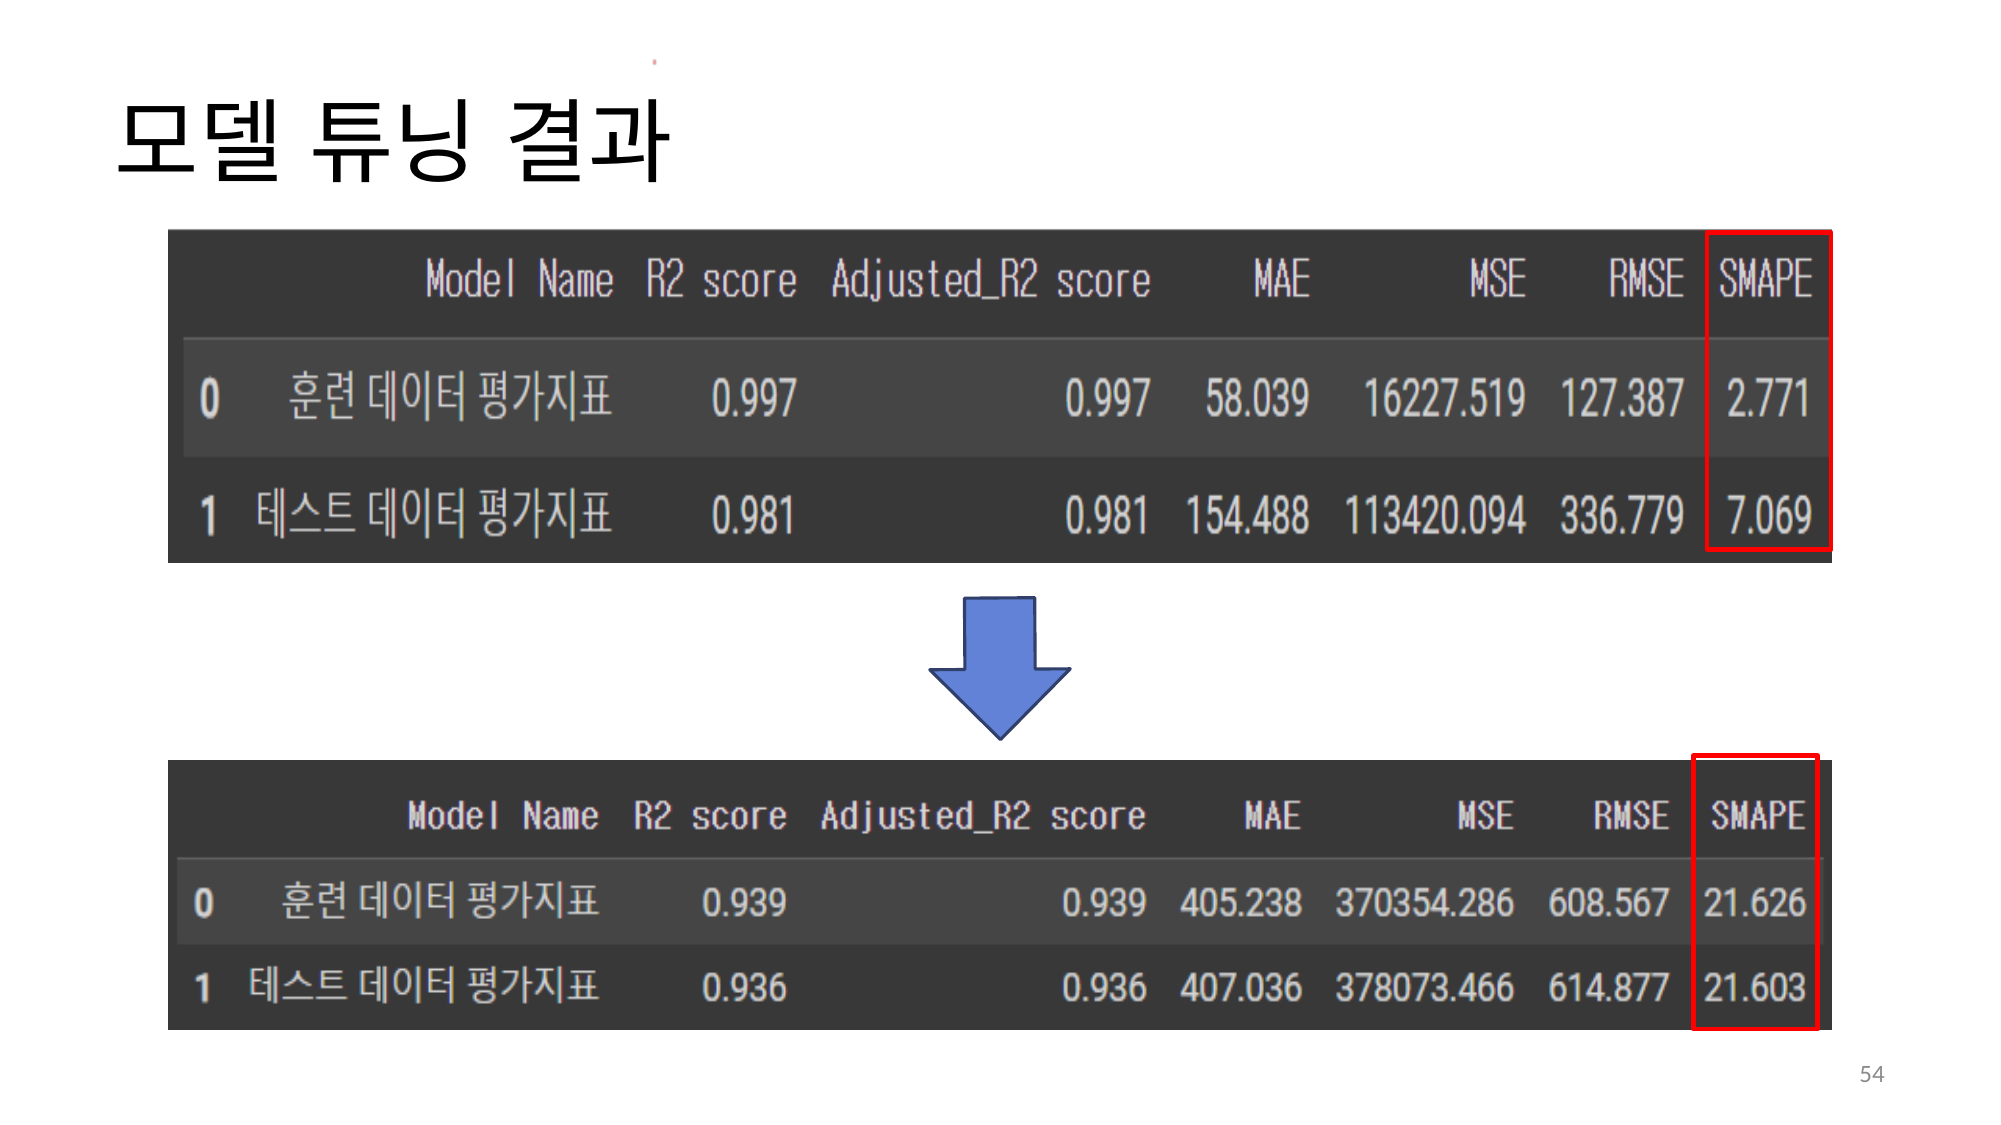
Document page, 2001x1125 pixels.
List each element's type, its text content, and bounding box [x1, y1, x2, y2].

text_box [1693, 755, 1818, 759]
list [168, 58, 1832, 563]
slide_number 53 [1433, 1042, 1900, 1103]
title 모델 튜닝 결과 [99, 45, 1900, 233]
picture [168, 760, 1832, 1030]
text_box [928, 596, 1072, 741]
